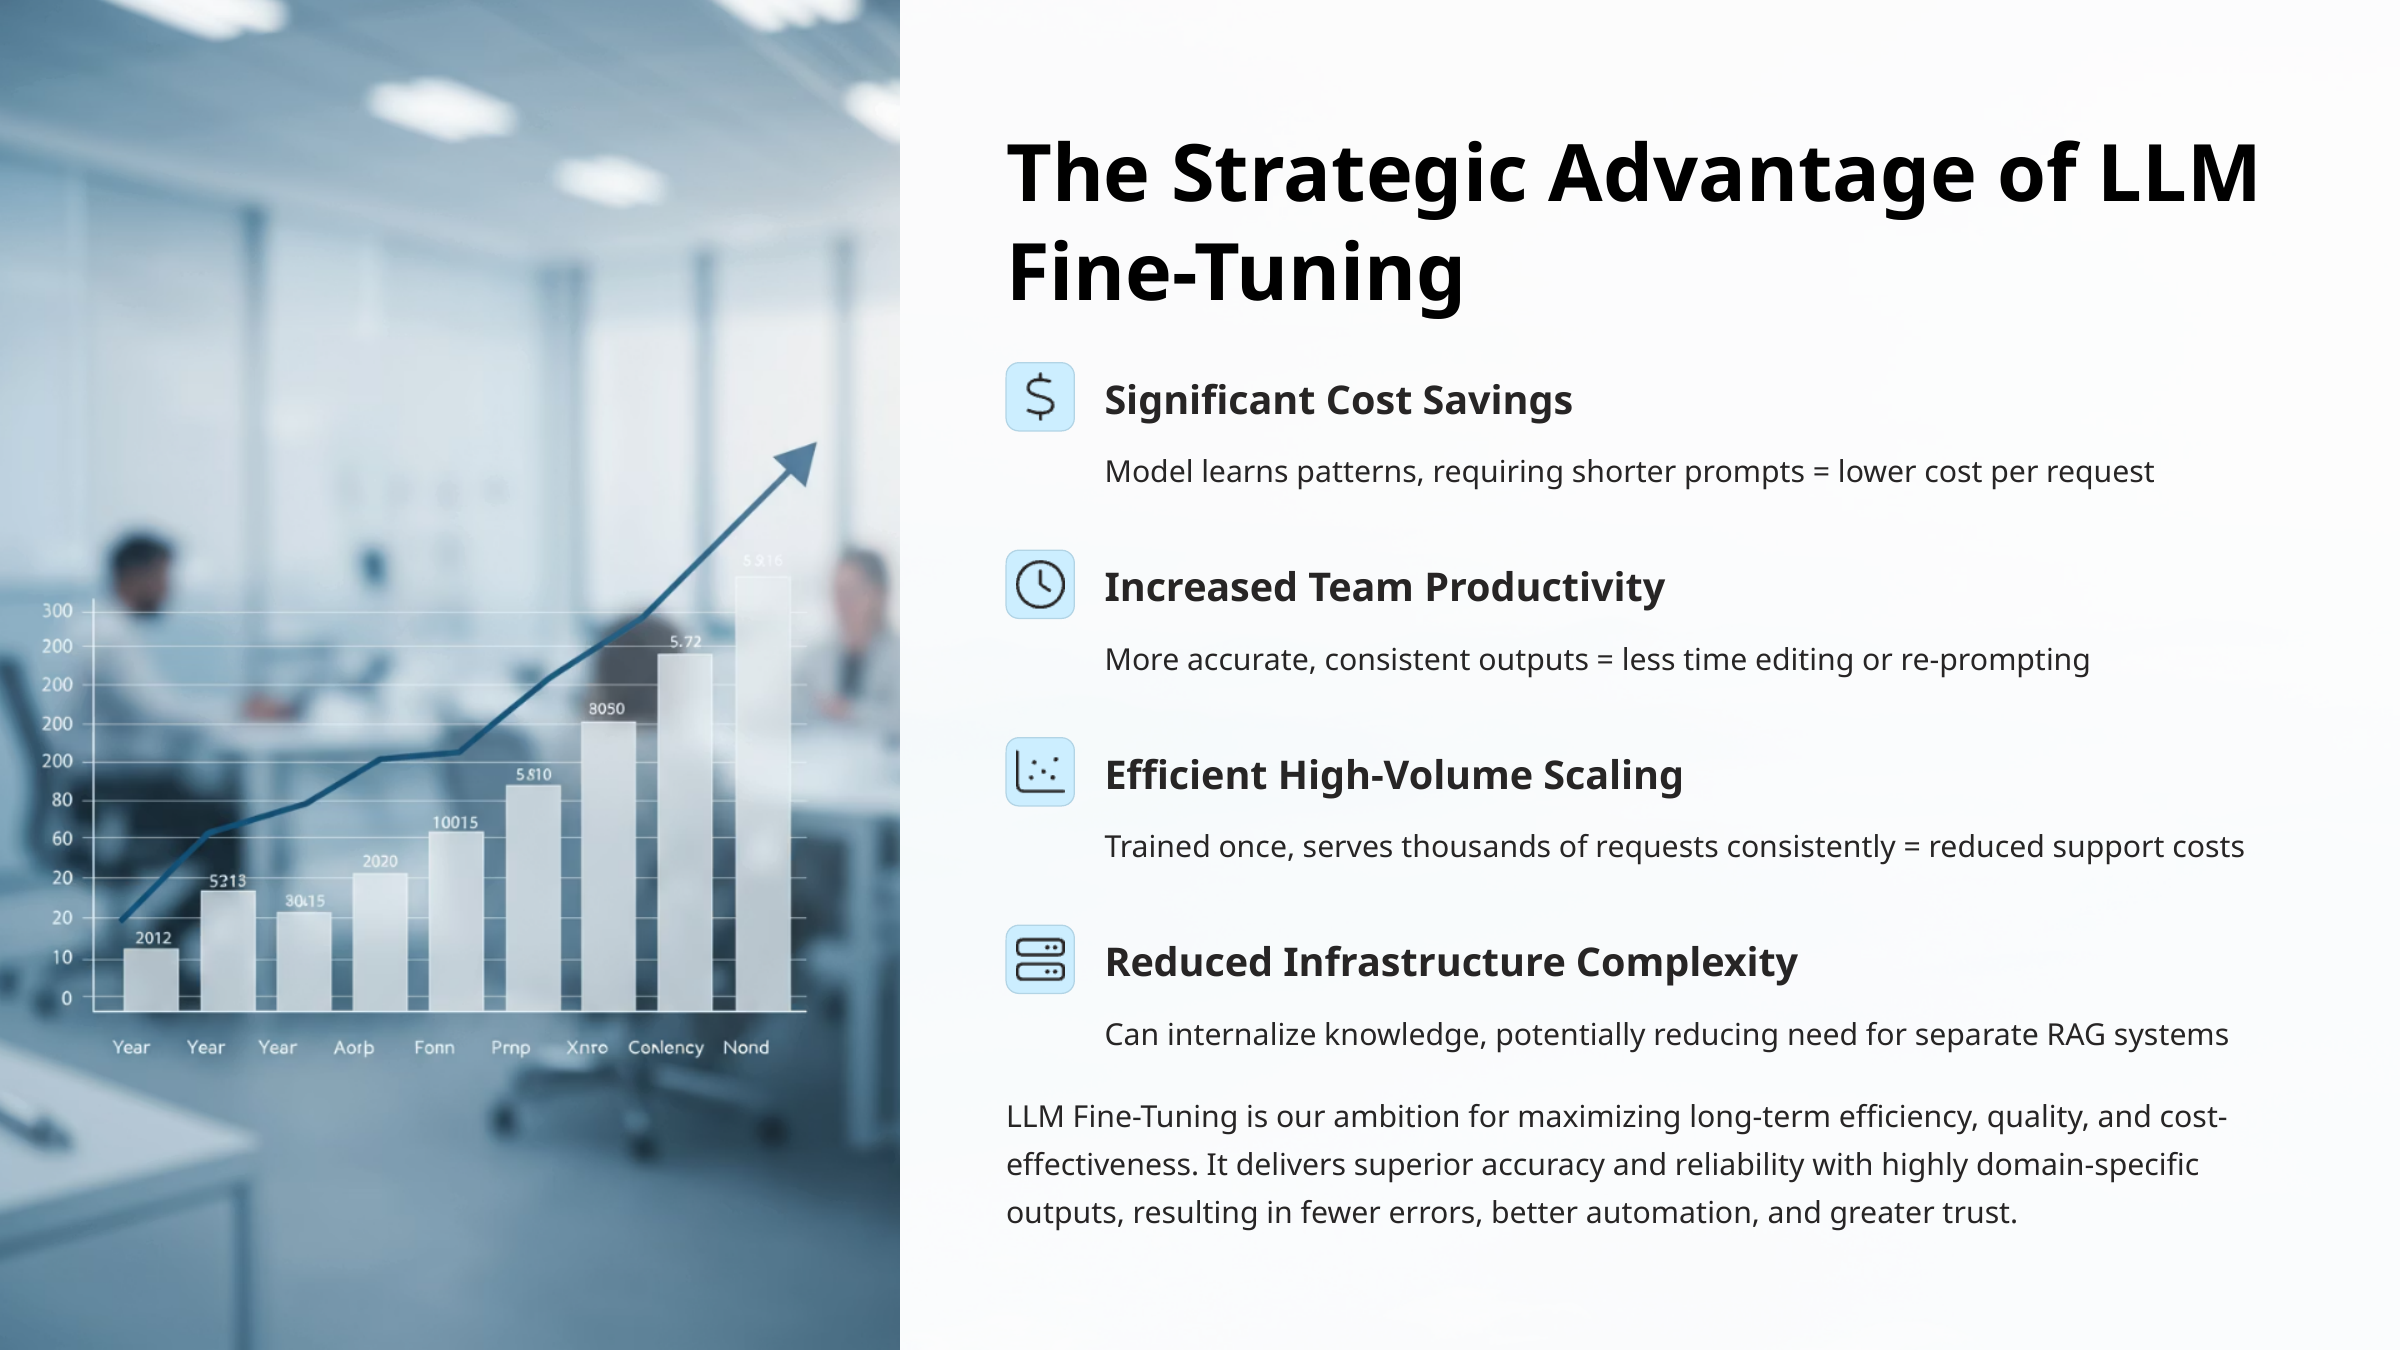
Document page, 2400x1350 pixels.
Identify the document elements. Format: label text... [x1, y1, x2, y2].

text_box Model learns patterns, requiring shorter prompts = lower cost per request [1104, 440, 2294, 490]
text_box [1006, 925, 1075, 994]
picture [1016, 554, 1065, 615]
picture [1016, 929, 1065, 990]
text_box [1006, 737, 1075, 806]
text_box LLM Fine-Tuning is our ambition for maximizing long-term efficiency, quality, and cost-effectiveness. It delivers superior accuracy and reliability with highly domain-specific outputs, resulting in fewer errors, better automation, and greater trust. [1006, 1086, 2294, 1232]
text_box Increased Team Productivity [1104, 560, 1628, 611]
text_box [1006, 362, 1075, 431]
text_box Efficient High-Volume Scaling [1104, 748, 1657, 798]
text_box [1006, 550, 1075, 619]
text_box Reduced Infrastructure Complexity [1104, 935, 1752, 986]
text_box Trained once, serves thousands of requests consistently = reduced support costs [1104, 815, 2294, 865]
text_box More accurate, consistent outputs = less time editing or re-prompting [1104, 628, 2294, 677]
picture [0, 0, 900, 1350]
picture [1016, 366, 1065, 427]
text_box The Strategic Advantage of LLM Fine-Tuning [1006, 118, 2294, 318]
picture [1016, 741, 1065, 802]
text_box Significant Cost Savings [1104, 373, 1544, 423]
text_box Can internalize knowledge, potentially reducing need for separate RAG systems [1104, 1003, 2294, 1052]
